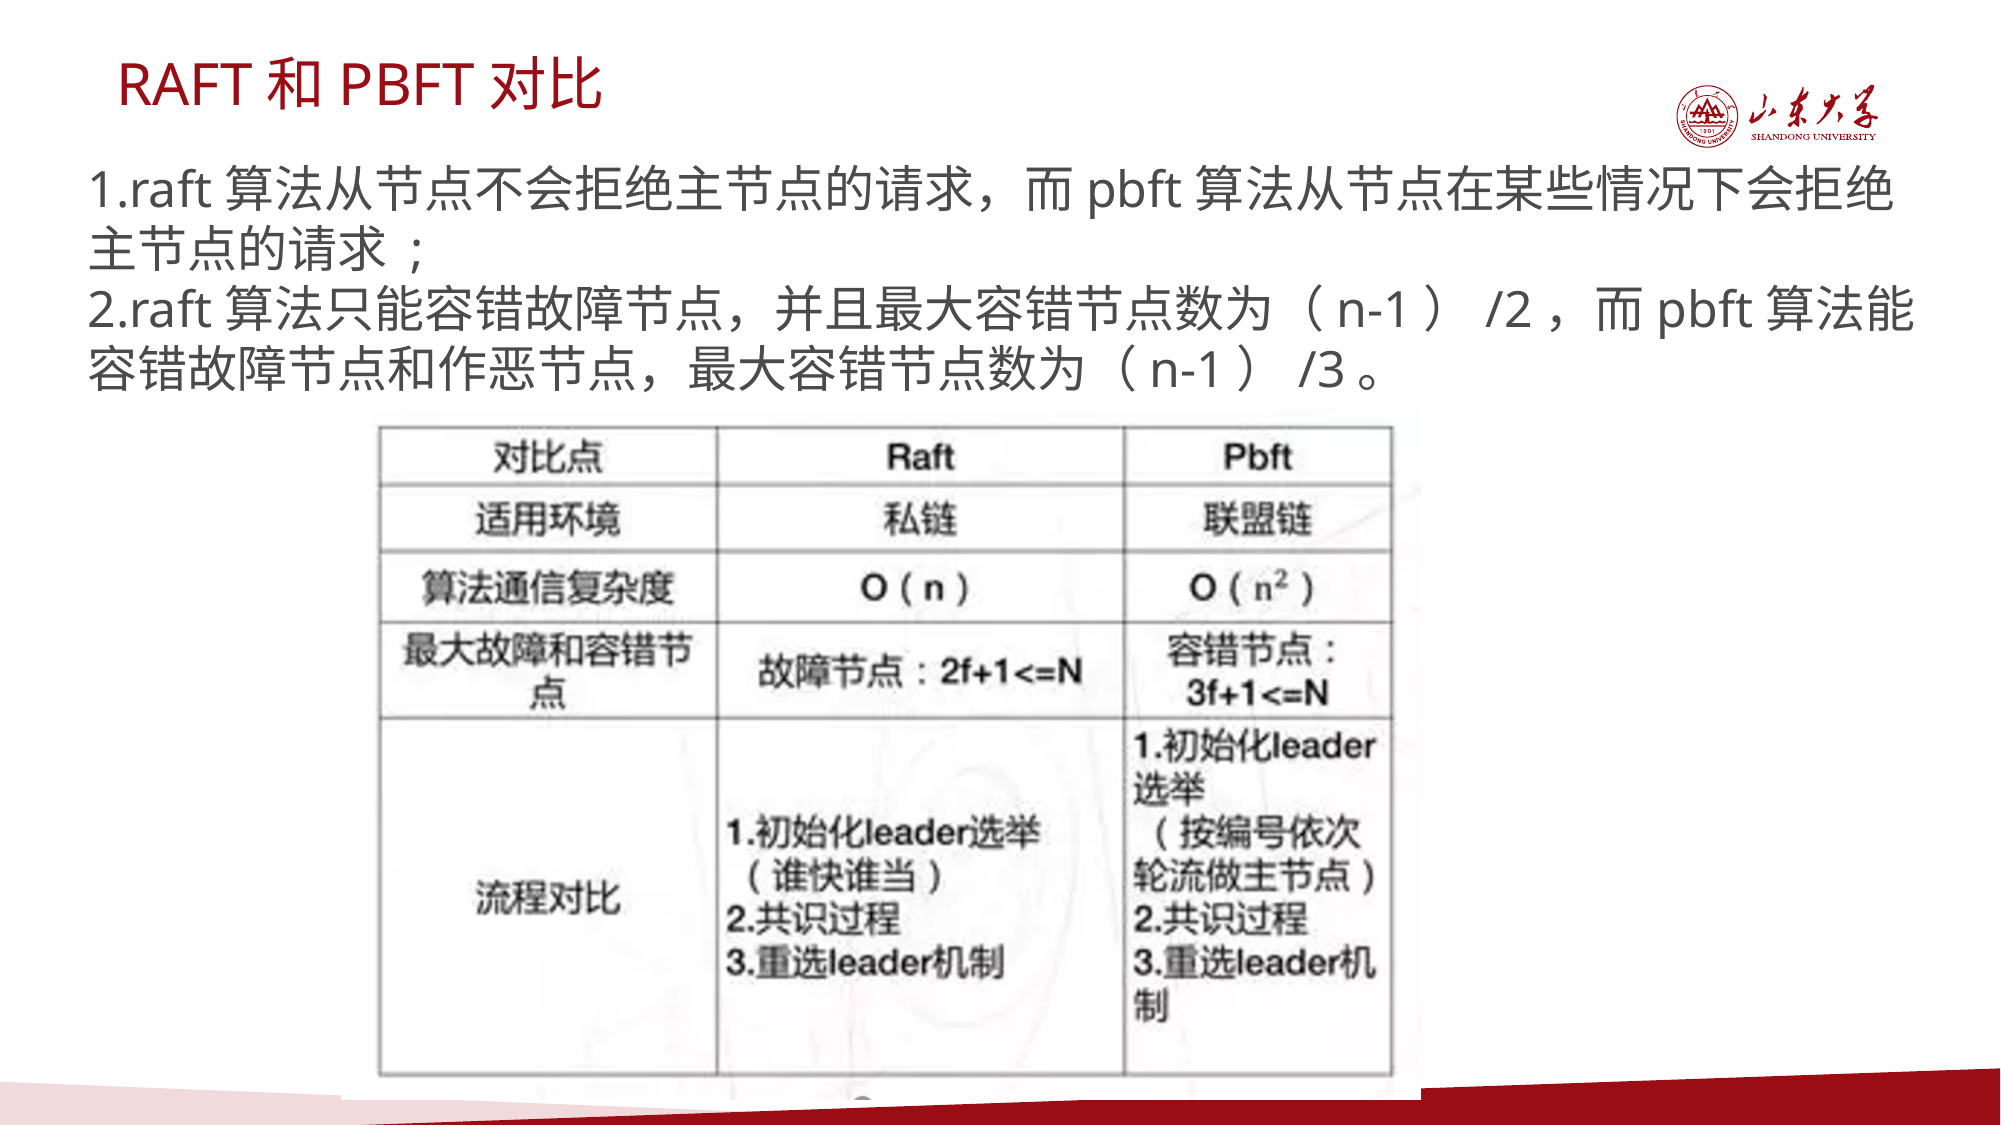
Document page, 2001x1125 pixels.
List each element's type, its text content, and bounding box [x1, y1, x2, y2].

picture [341, 407, 1421, 1101]
text_box RAFT和PBFT对比 [101, 39, 1874, 125]
text_box raft算法从节点不会拒绝主节点的请求，而pbft算法从节点在某些情况下会拒绝主节点的请求 ; raft算法只能容错故障节点，并且最大容错节点数为（n-1）/2，而pbft算法能容错故障节点和作恶节点，最大容错节点数为（n-1）/3。 [72, 150, 1933, 405]
